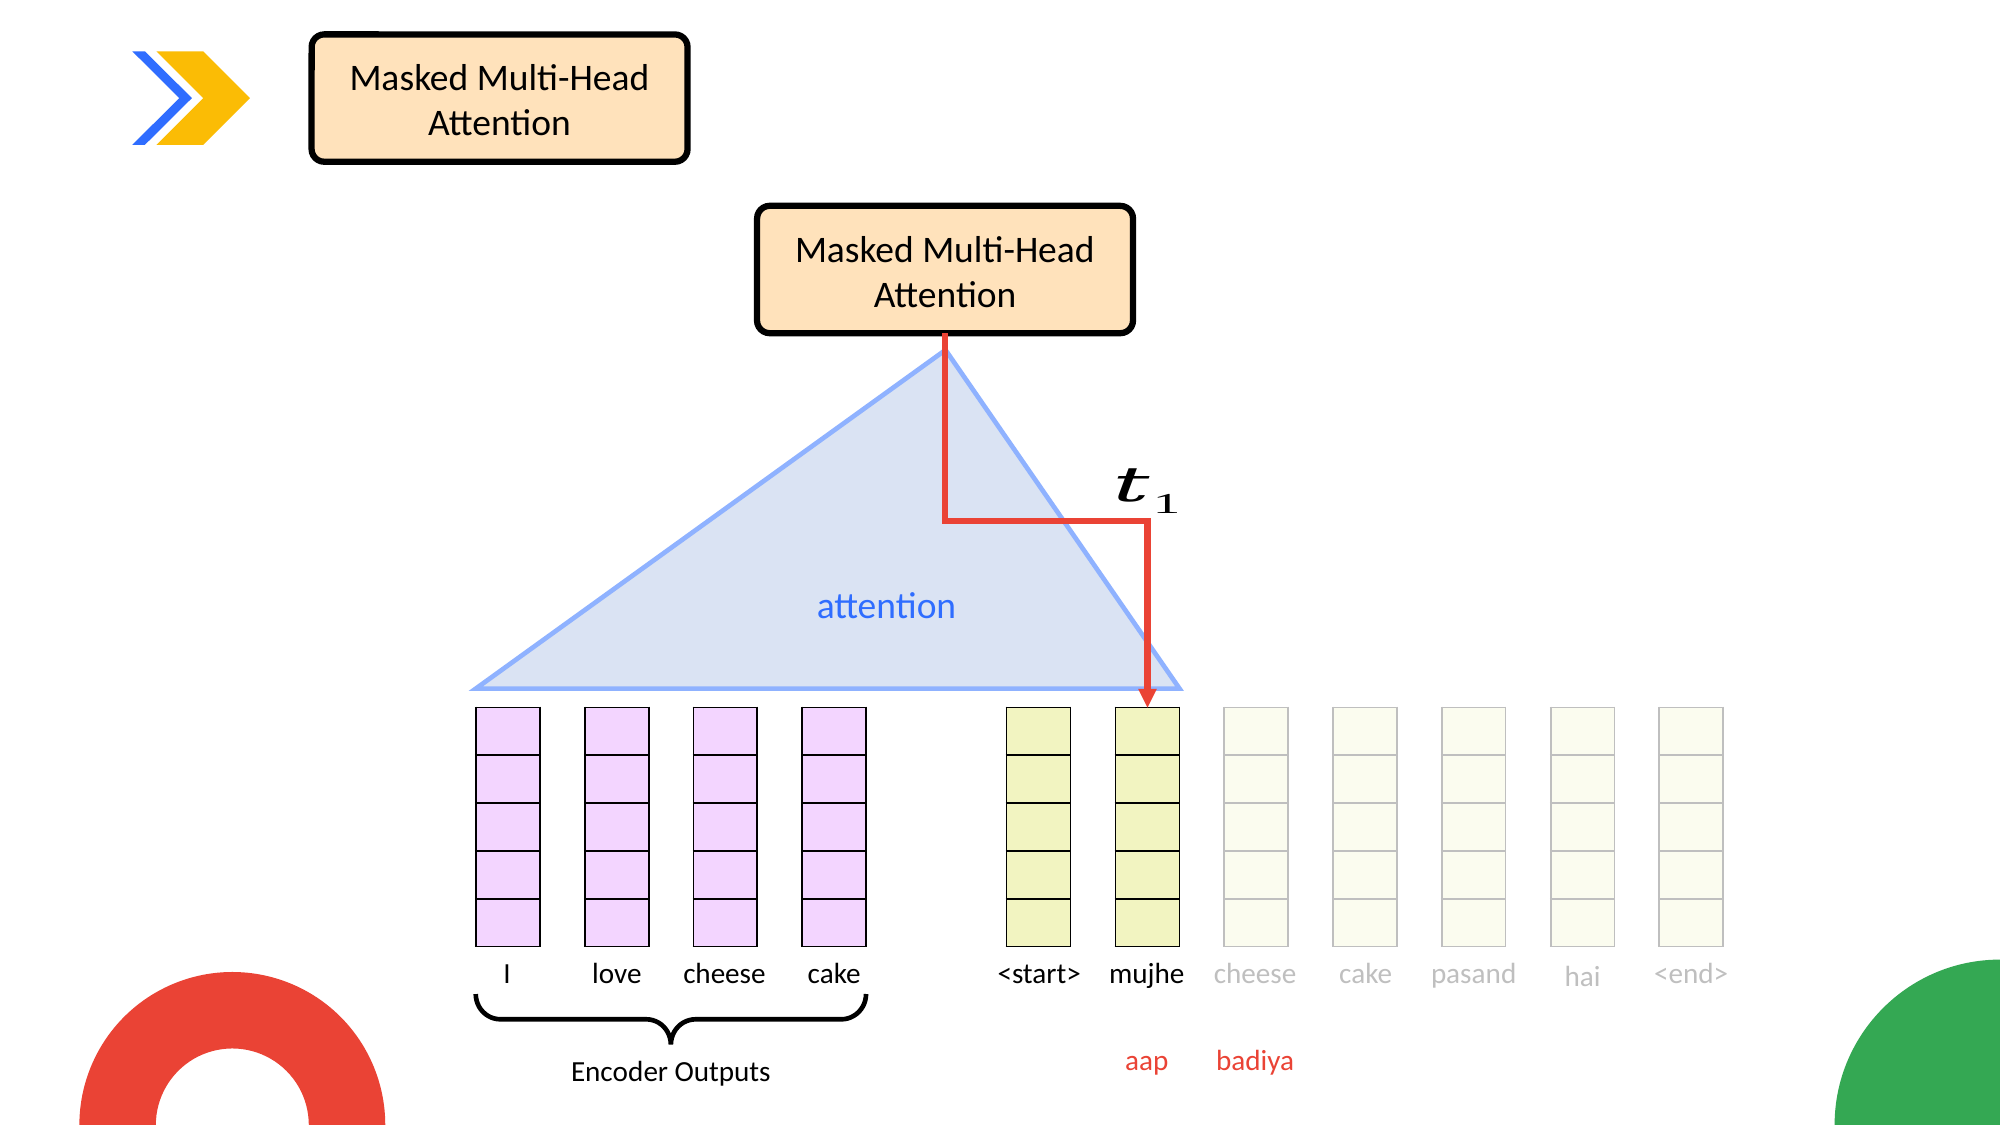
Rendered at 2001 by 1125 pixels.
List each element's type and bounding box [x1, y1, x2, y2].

table_header [694, 708, 756, 754]
table_cell [586, 804, 648, 850]
table_cell [586, 852, 648, 898]
text_box [982, 655, 1865, 1017]
text_box [1151, 645, 1182, 690]
table_cell [803, 852, 865, 898]
table_cell [586, 900, 648, 946]
table_cell [803, 756, 865, 802]
table_cell [477, 804, 539, 850]
table_header [803, 708, 865, 754]
table_cell [1007, 804, 1070, 850]
table_cell [1116, 804, 1179, 850]
text_box [1833, 958, 2000, 1125]
text_box [310, 33, 689, 163]
table_header [586, 708, 648, 754]
text_box [475, 946, 876, 1095]
table_cell [1007, 852, 1070, 898]
table_cell [477, 756, 539, 802]
table_cell [1116, 756, 1179, 802]
text_box [132, 51, 250, 145]
table_cell [477, 900, 539, 946]
table_cell [477, 852, 539, 898]
text_box [755, 204, 1135, 335]
text_box [78, 970, 387, 1125]
table_header [1007, 708, 1070, 754]
table_cell [1116, 900, 1179, 946]
table_cell [1116, 852, 1179, 898]
table_header [1116, 708, 1179, 754]
table_cell [694, 756, 756, 802]
table_cell [586, 756, 648, 802]
table_cell [694, 804, 756, 850]
table_header [477, 708, 539, 754]
table_cell [694, 900, 756, 946]
table_cell [1007, 756, 1070, 802]
table_cell [1007, 900, 1070, 946]
text_box [1201, 1034, 1310, 1084]
table_cell [694, 852, 756, 898]
text_box [1110, 1034, 1184, 1084]
table_cell [803, 804, 865, 850]
text_box [472, 351, 1234, 690]
table_cell [803, 900, 865, 946]
